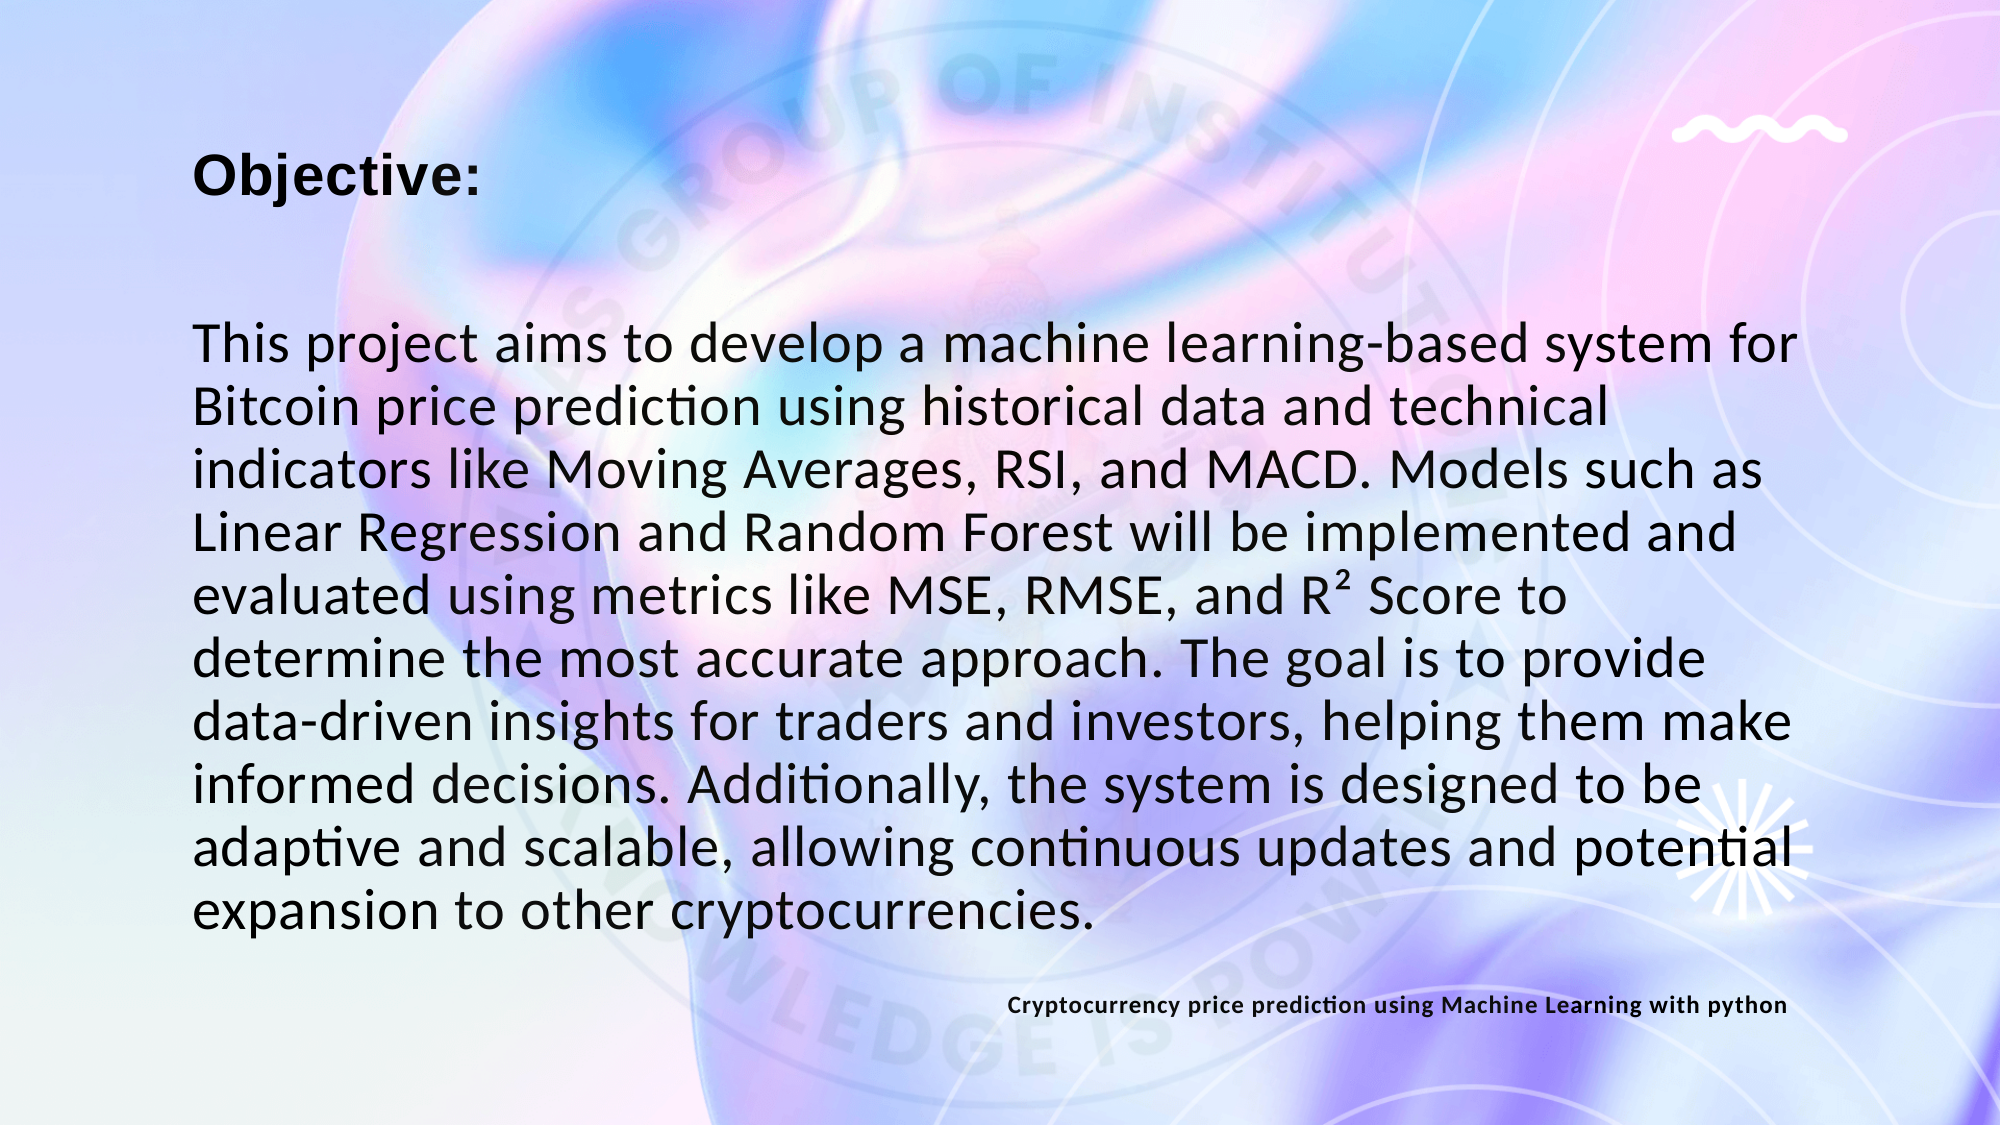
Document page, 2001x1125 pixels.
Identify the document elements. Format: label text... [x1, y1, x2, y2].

subtitle Objective: This project aims to develop a machine learning-based system for Bitcoin price prediction using historical data and technical indicators like Moving Averages, RSI, and MACD. Models such as Linear Regression and Random Forest will be implemented and evaluated using metrics like MSE, RMSE, and R² Score to determine the most accurate approach. The goal is to provide data-driven insights for traders and investors, helping them make informed decisions. Additionally, the system is designed to be adaptive and scalable, allowing continuous updates and potential expansion to other cryptocurrencies. Cryptocurrency price prediction using Machine Learning with python [176, 137, 430, 1014]
picture [0, 0, 2000, 1125]
subtitle Objective: This project aims to develop a machine learning-based system for Bitcoin price prediction using historical data and technical indicators like Moving Averages, RSI, and MACD. Models such as Linear Regression and Random Forest will be implemented and evaluated using metrics like MSE, RMSE, and R² Score to determine the most accurate approach. The goal is to provide data-driven insights for traders and investors, helping them make informed decisions. Additionally, the system is designed to be adaptive and scalable, allowing continuous updates and potential expansion to other cryptocurrencies. Cryptocurrency price prediction using Machine Learning with python [1570, 137, 1824, 1014]
